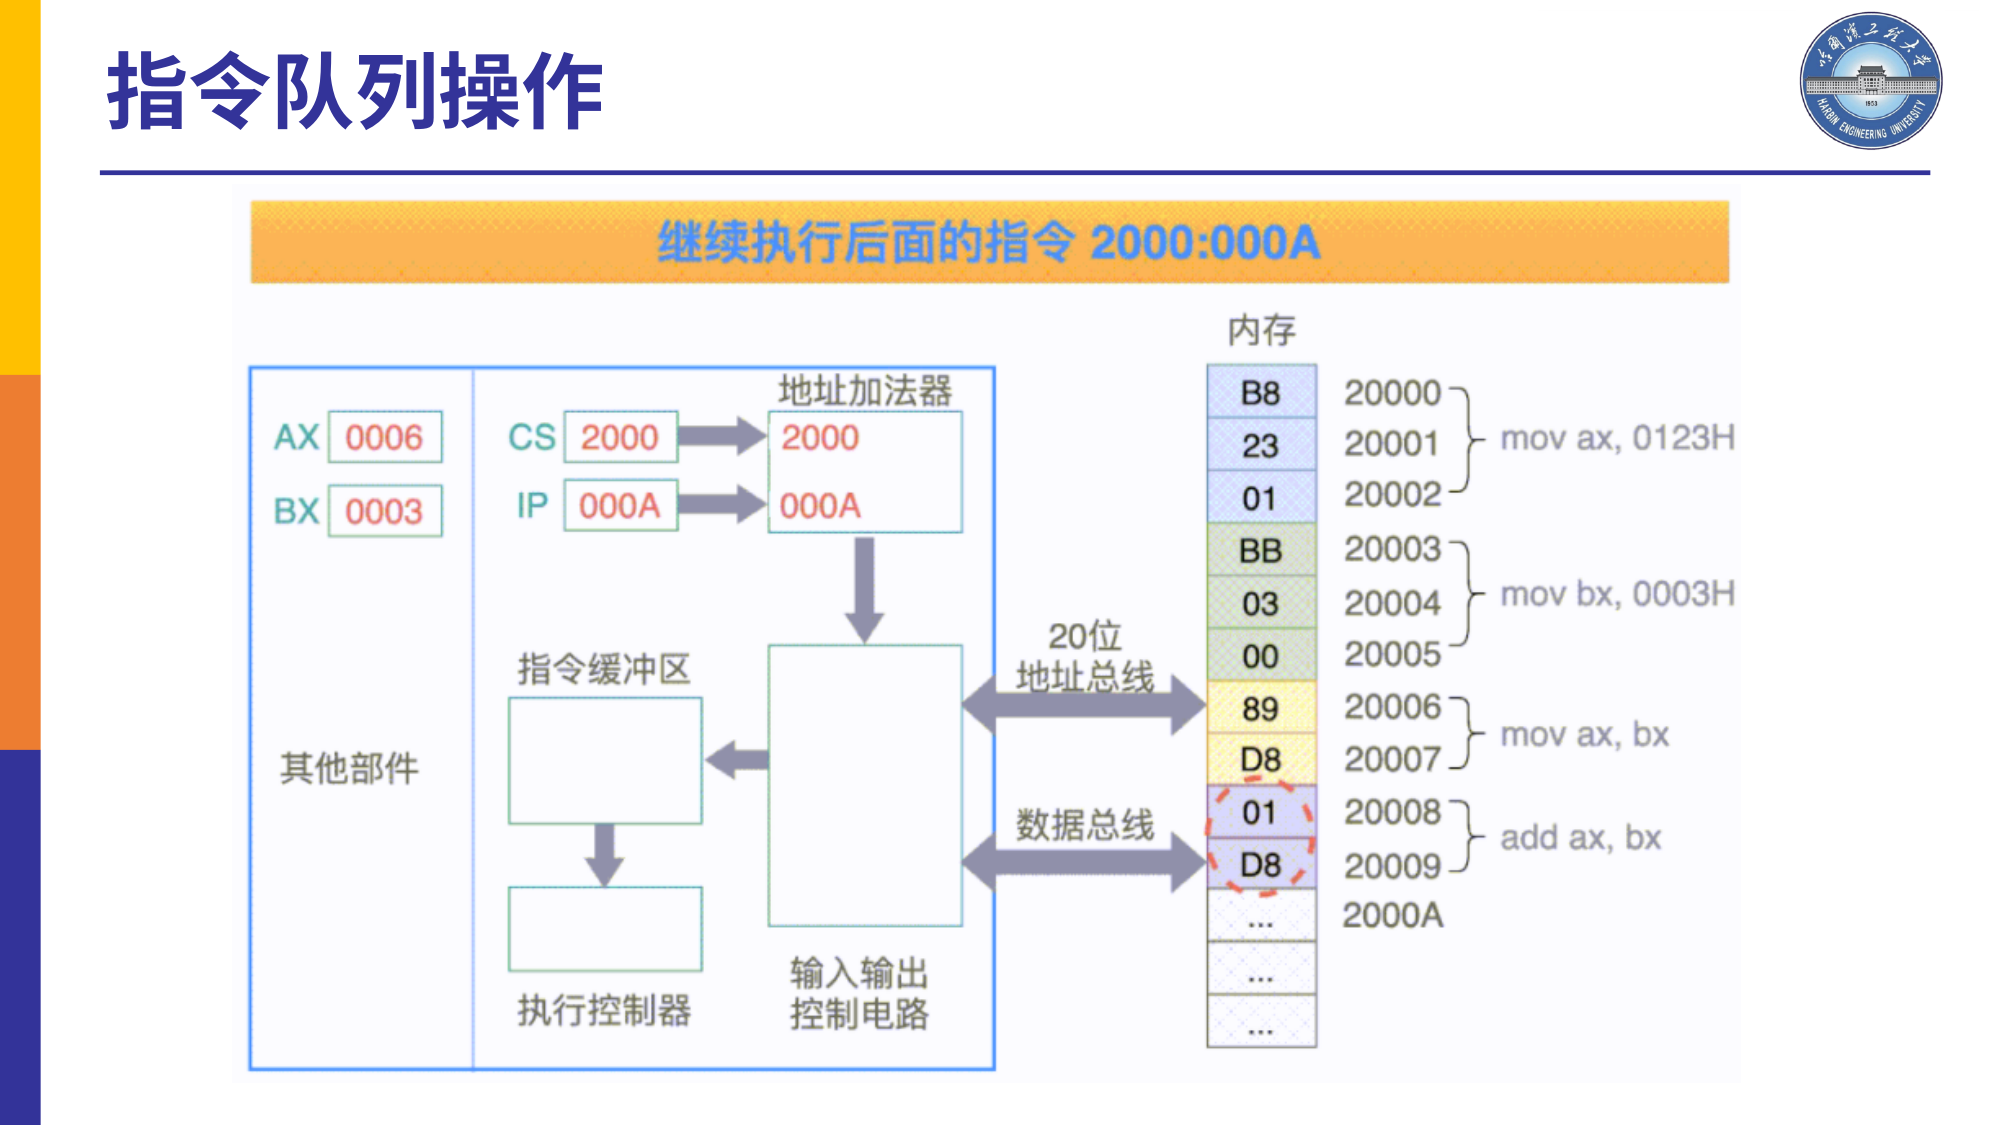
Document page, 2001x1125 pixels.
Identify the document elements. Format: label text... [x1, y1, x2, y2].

text_box 指令队列操作 [90, 30, 1578, 161]
picture [1538, 9, 1979, 165]
picture [232, 184, 1741, 1083]
